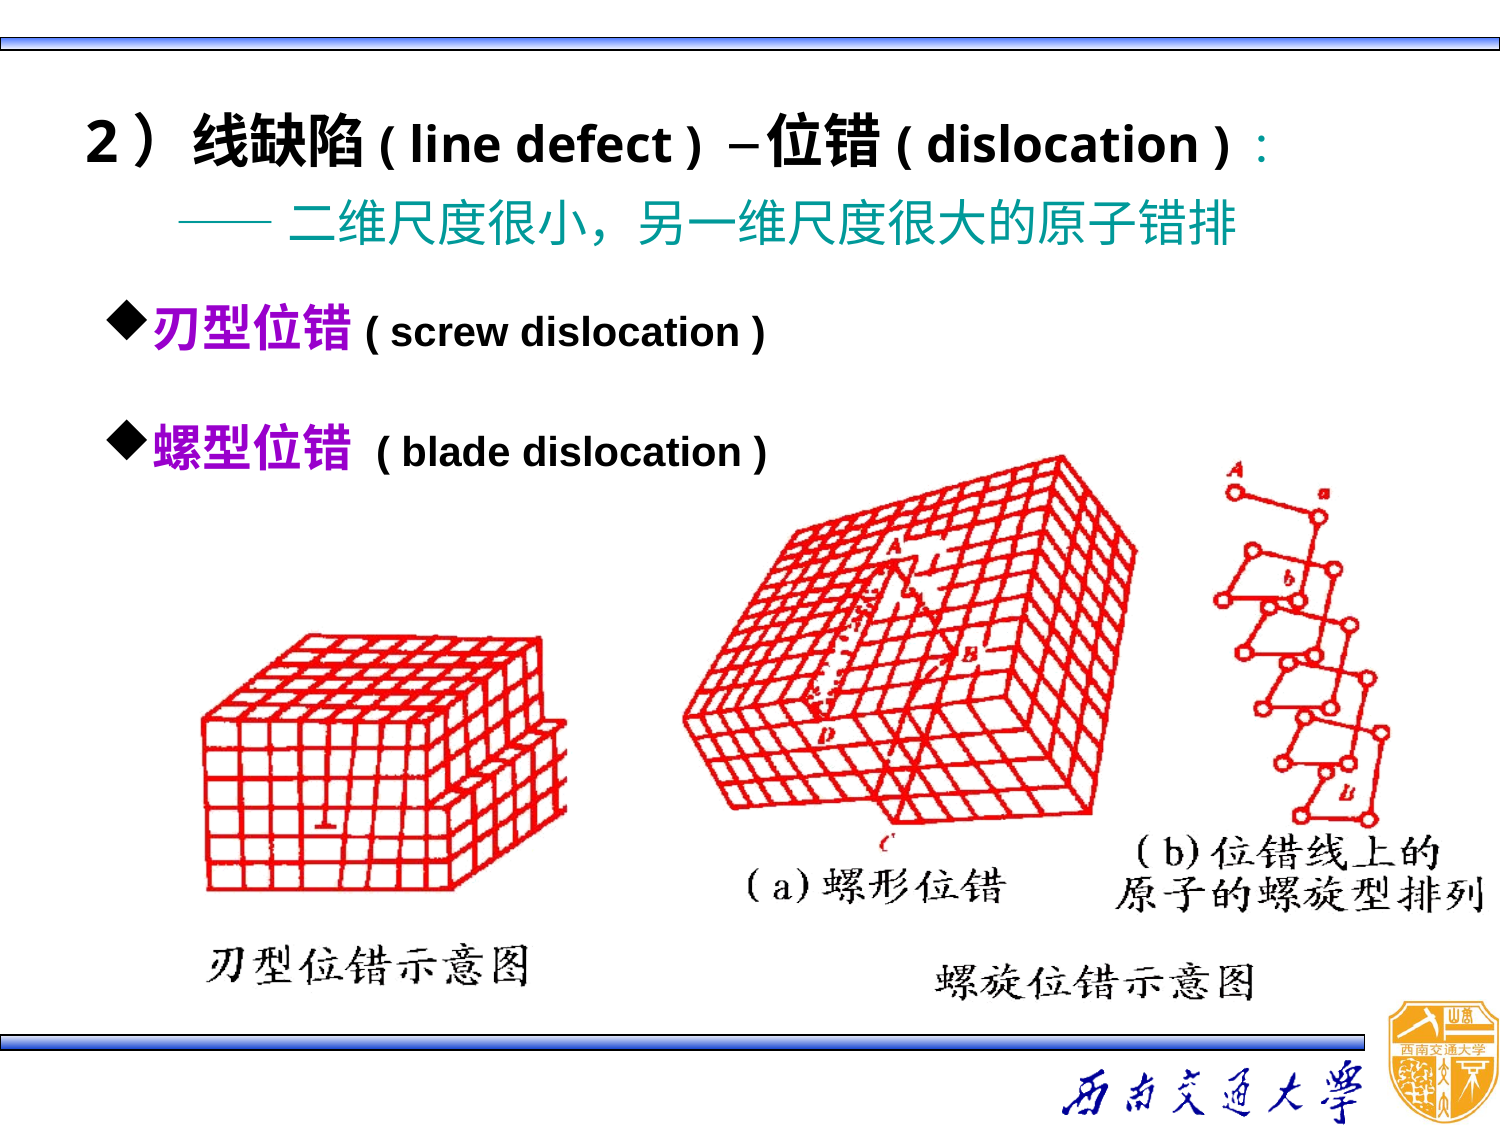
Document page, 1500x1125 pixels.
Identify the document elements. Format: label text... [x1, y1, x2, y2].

text_box 2）线缺陷( line defect ) －位错( dislocation ) ： ——二维尺度很小，另一维尺度很大的原子错排 [70, 75, 1393, 260]
text_box 刃型位错( screw dislocation ) 螺型位错 ( blade dislocation ) [88, 289, 783, 544]
picture [1062, 1059, 1363, 1125]
picture [664, 444, 1500, 1125]
picture [166, 613, 616, 1007]
